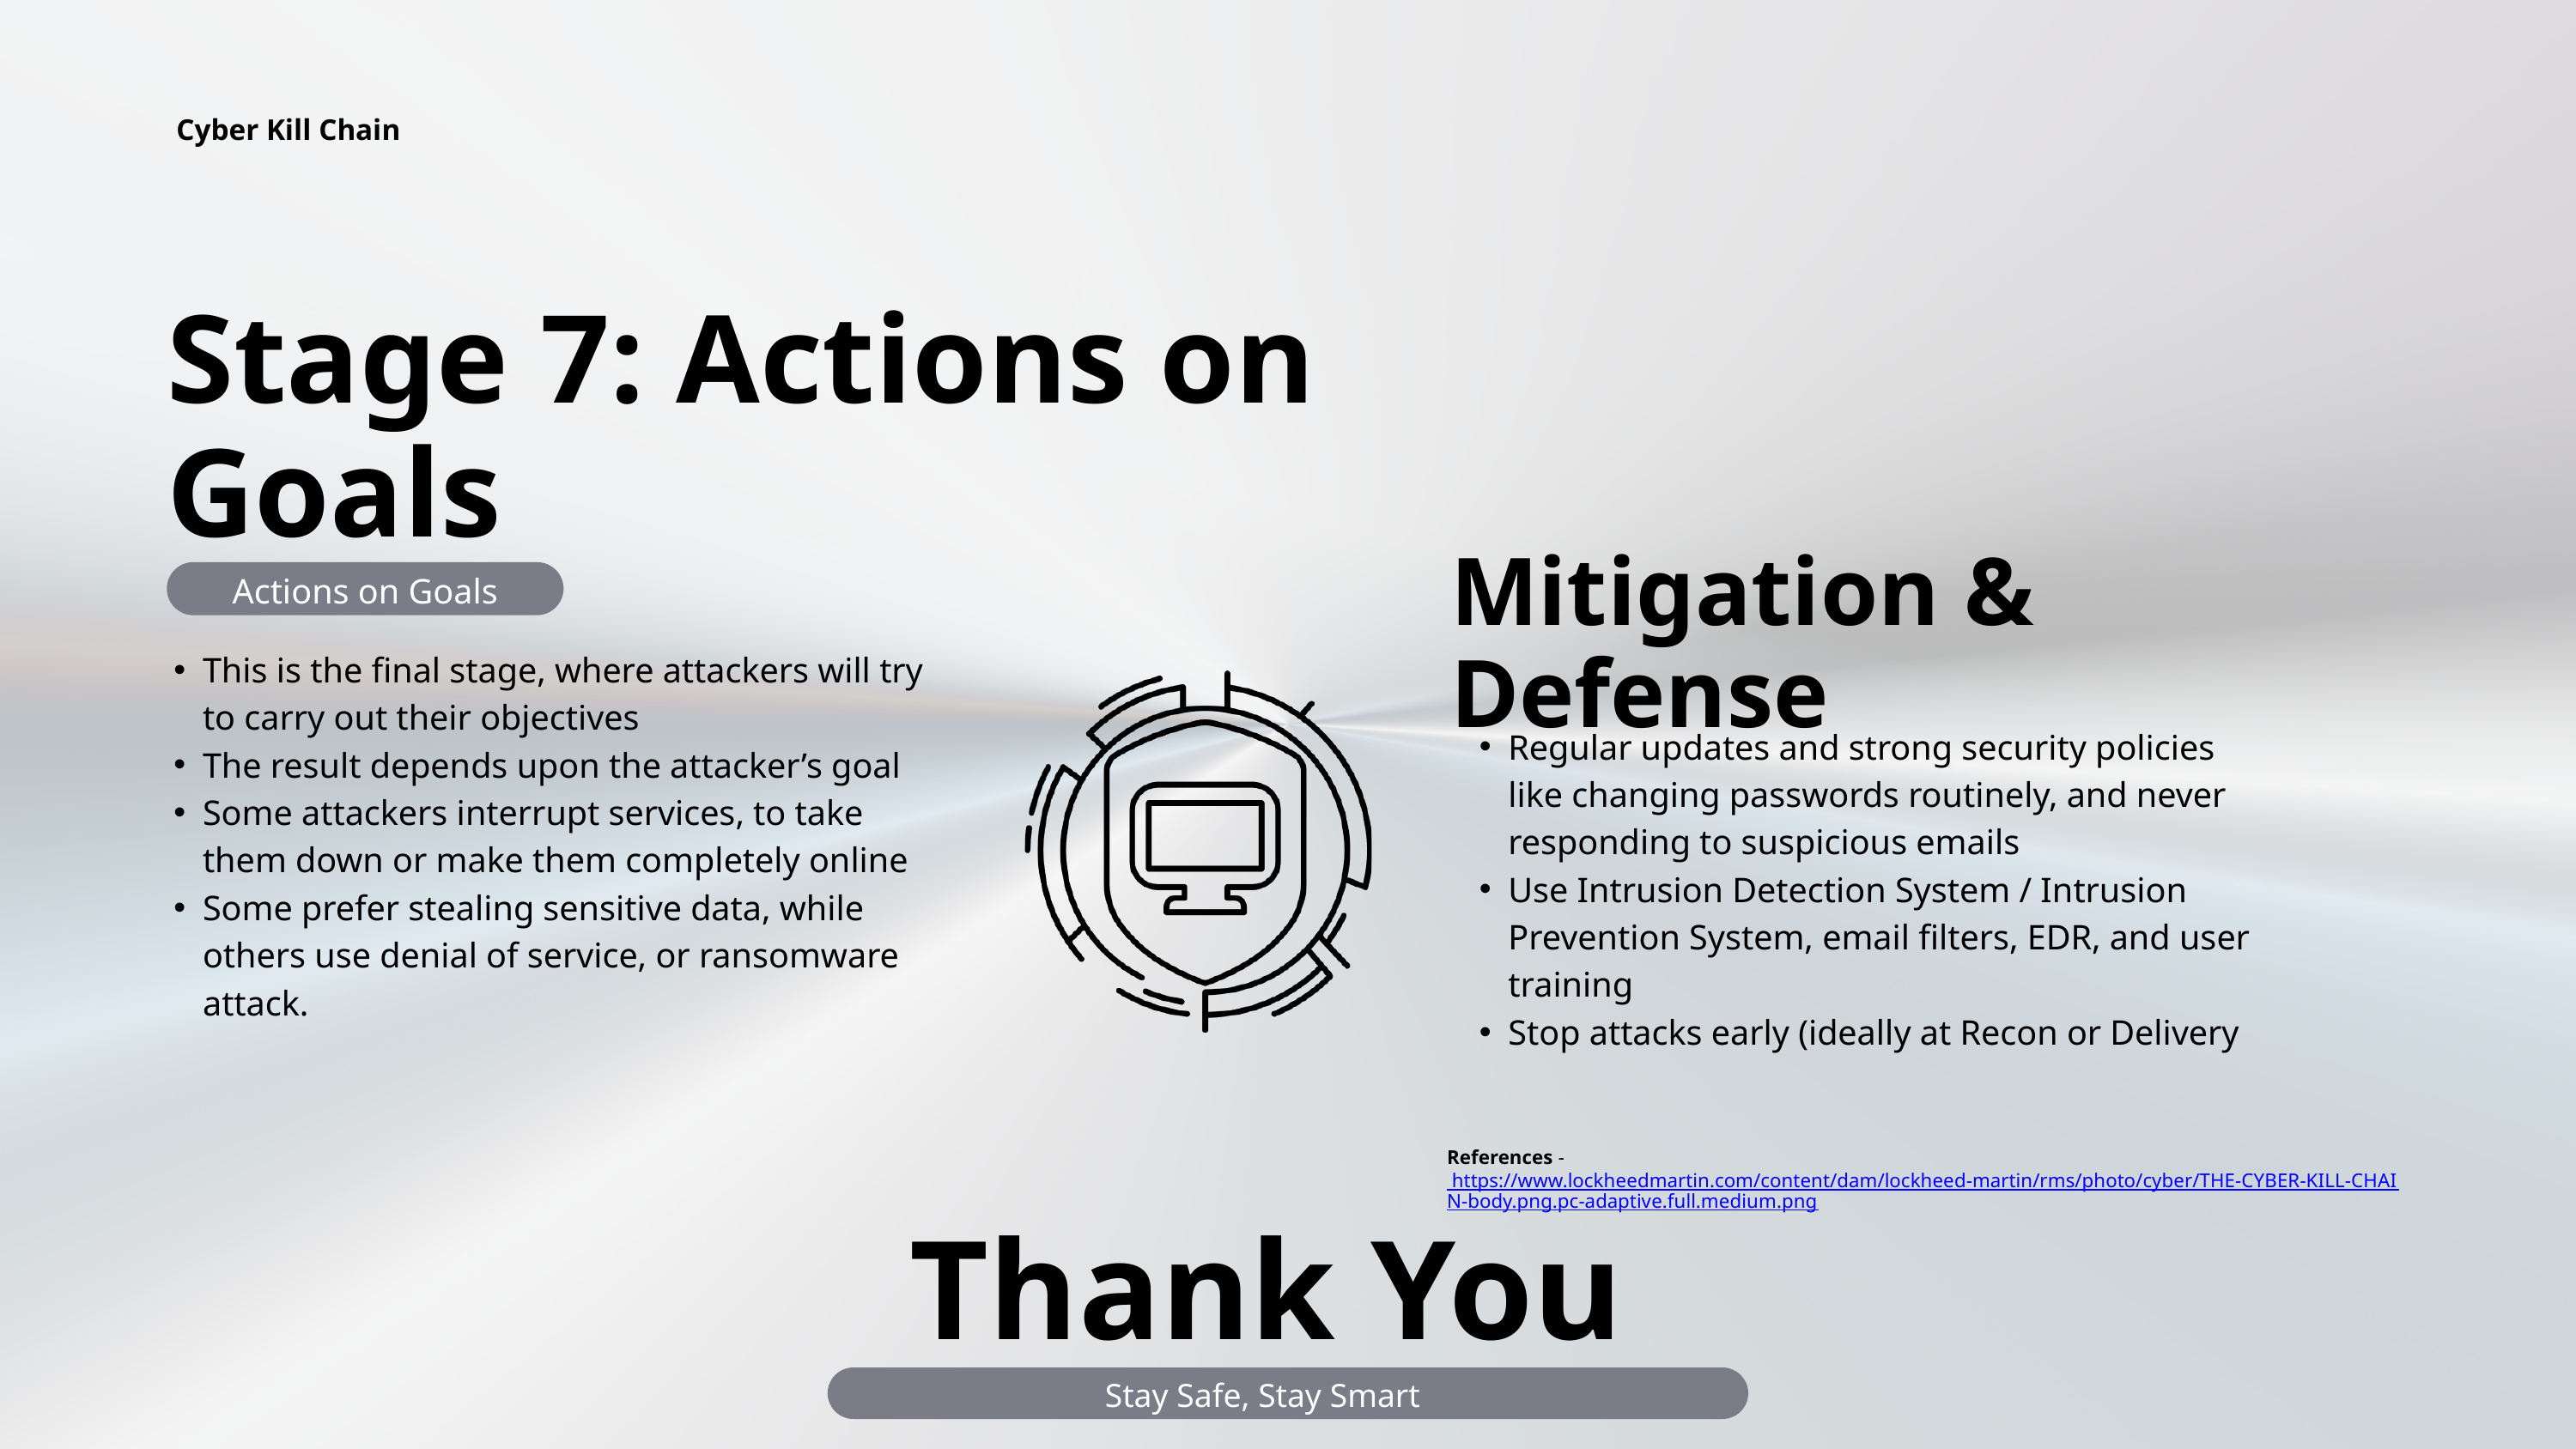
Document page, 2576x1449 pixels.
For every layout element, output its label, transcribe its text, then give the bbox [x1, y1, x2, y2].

text_box Thank You [910, 1196, 1666, 1366]
text_box Stage 7: Actions on Goals [167, 294, 1348, 561]
text_box Cyber Kill Chain [144, 106, 433, 147]
text_box This is the final stage, where attackers will try to carry out their objectives The result depends upon the attacker’s goal Some attackers interrupt services, to take them down or make them completely online Some prefer stealing sensitive data, while others use denial of service, or ransomware attack. [144, 641, 946, 1022]
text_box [167, 561, 564, 615]
text_box References - https://www.lockheedmartin.com/content/dam/lockheed-martin/rms/photo/cyber/THE-CYBER-KILL-CHAIN-body.png.pc-adaptive.full.medium.png [1447, 1141, 2407, 1195]
text_box [1024, 670, 1372, 1033]
text_box Mitigation & Defense [1450, 541, 2403, 747]
text_box Regular updates and strong security policies like changing passwords routinely, and never responding to suspicious emails Use Intrusion Detection System / Intrusion Prevention System, email filters, EDR, and user training Stop attacks early (ideally at Recon or Delivery [1450, 718, 2252, 1052]
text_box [827, 1367, 1749, 1420]
text_box [0, 0, 2576, 1449]
